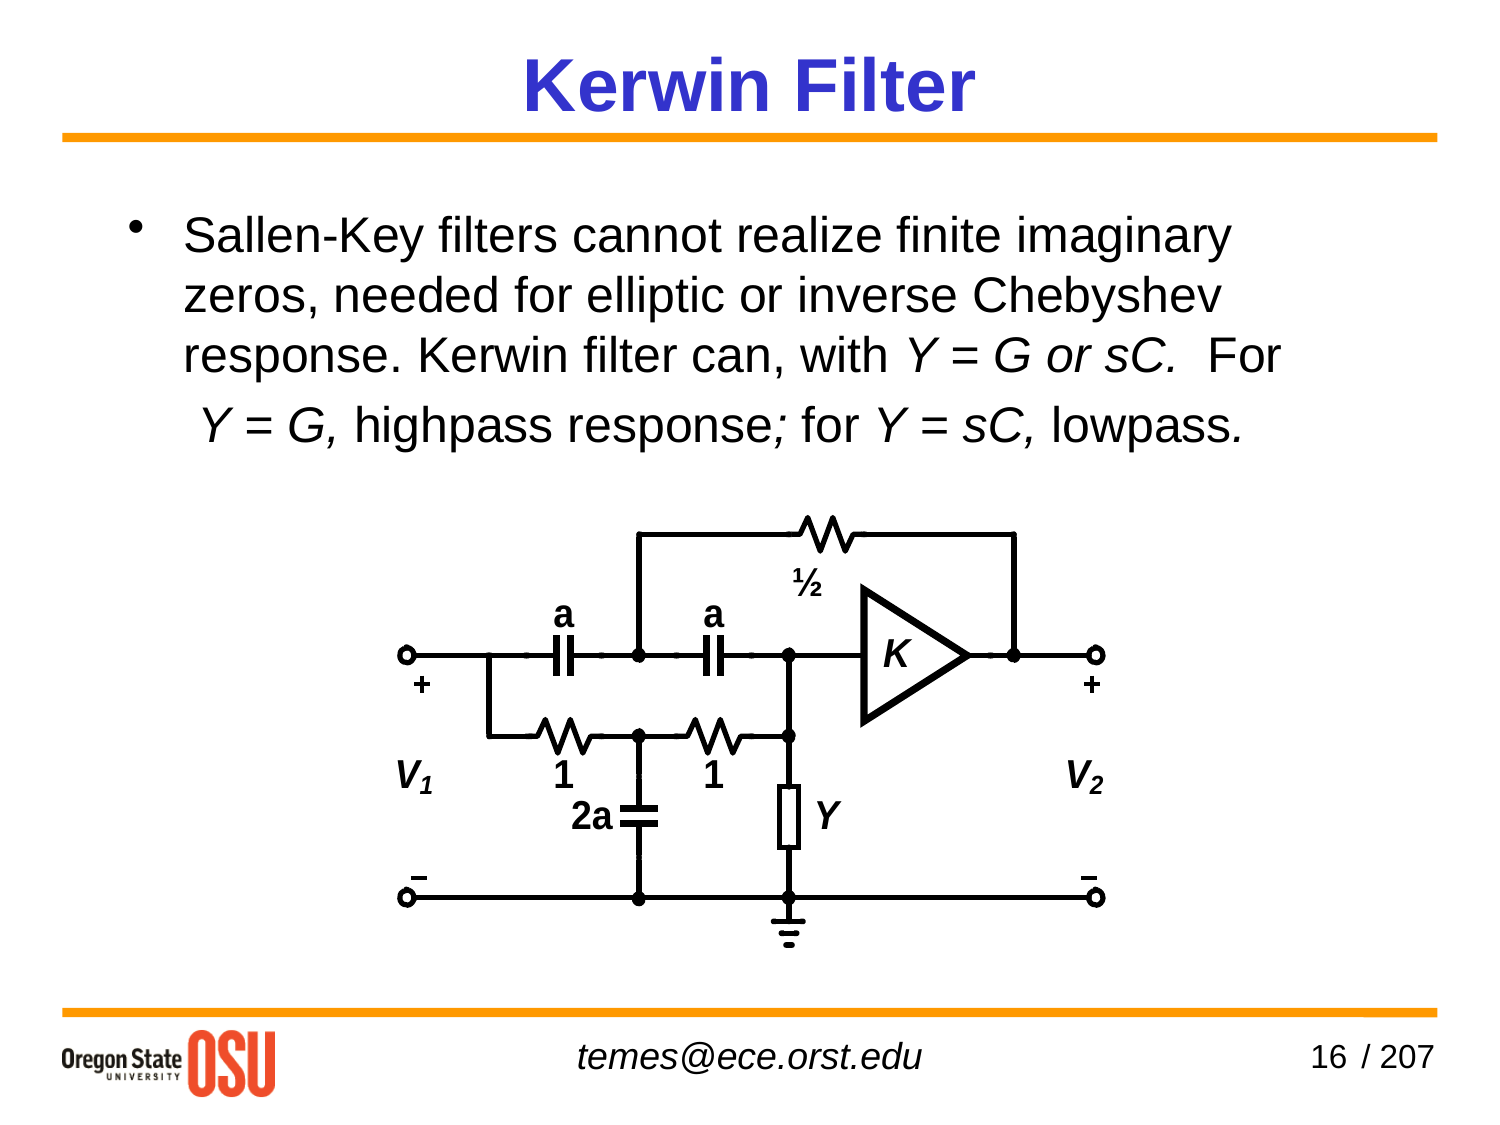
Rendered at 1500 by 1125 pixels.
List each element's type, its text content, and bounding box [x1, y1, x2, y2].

list Sallen-Key filters cannot realize finite imaginary zeros, needed for elliptic or inverse Chebyshev response. Kerwin filter can, with Y = G or sC. For Y = G, highpass response; for Y = sC, lowpass. [112, 125, 1388, 988]
picture [391, 512, 1108, 951]
title Kerwin Filter [112, 24, 1388, 125]
slide_number 16 [1153, 1025, 1363, 1085]
picture [62, 1012, 275, 1113]
